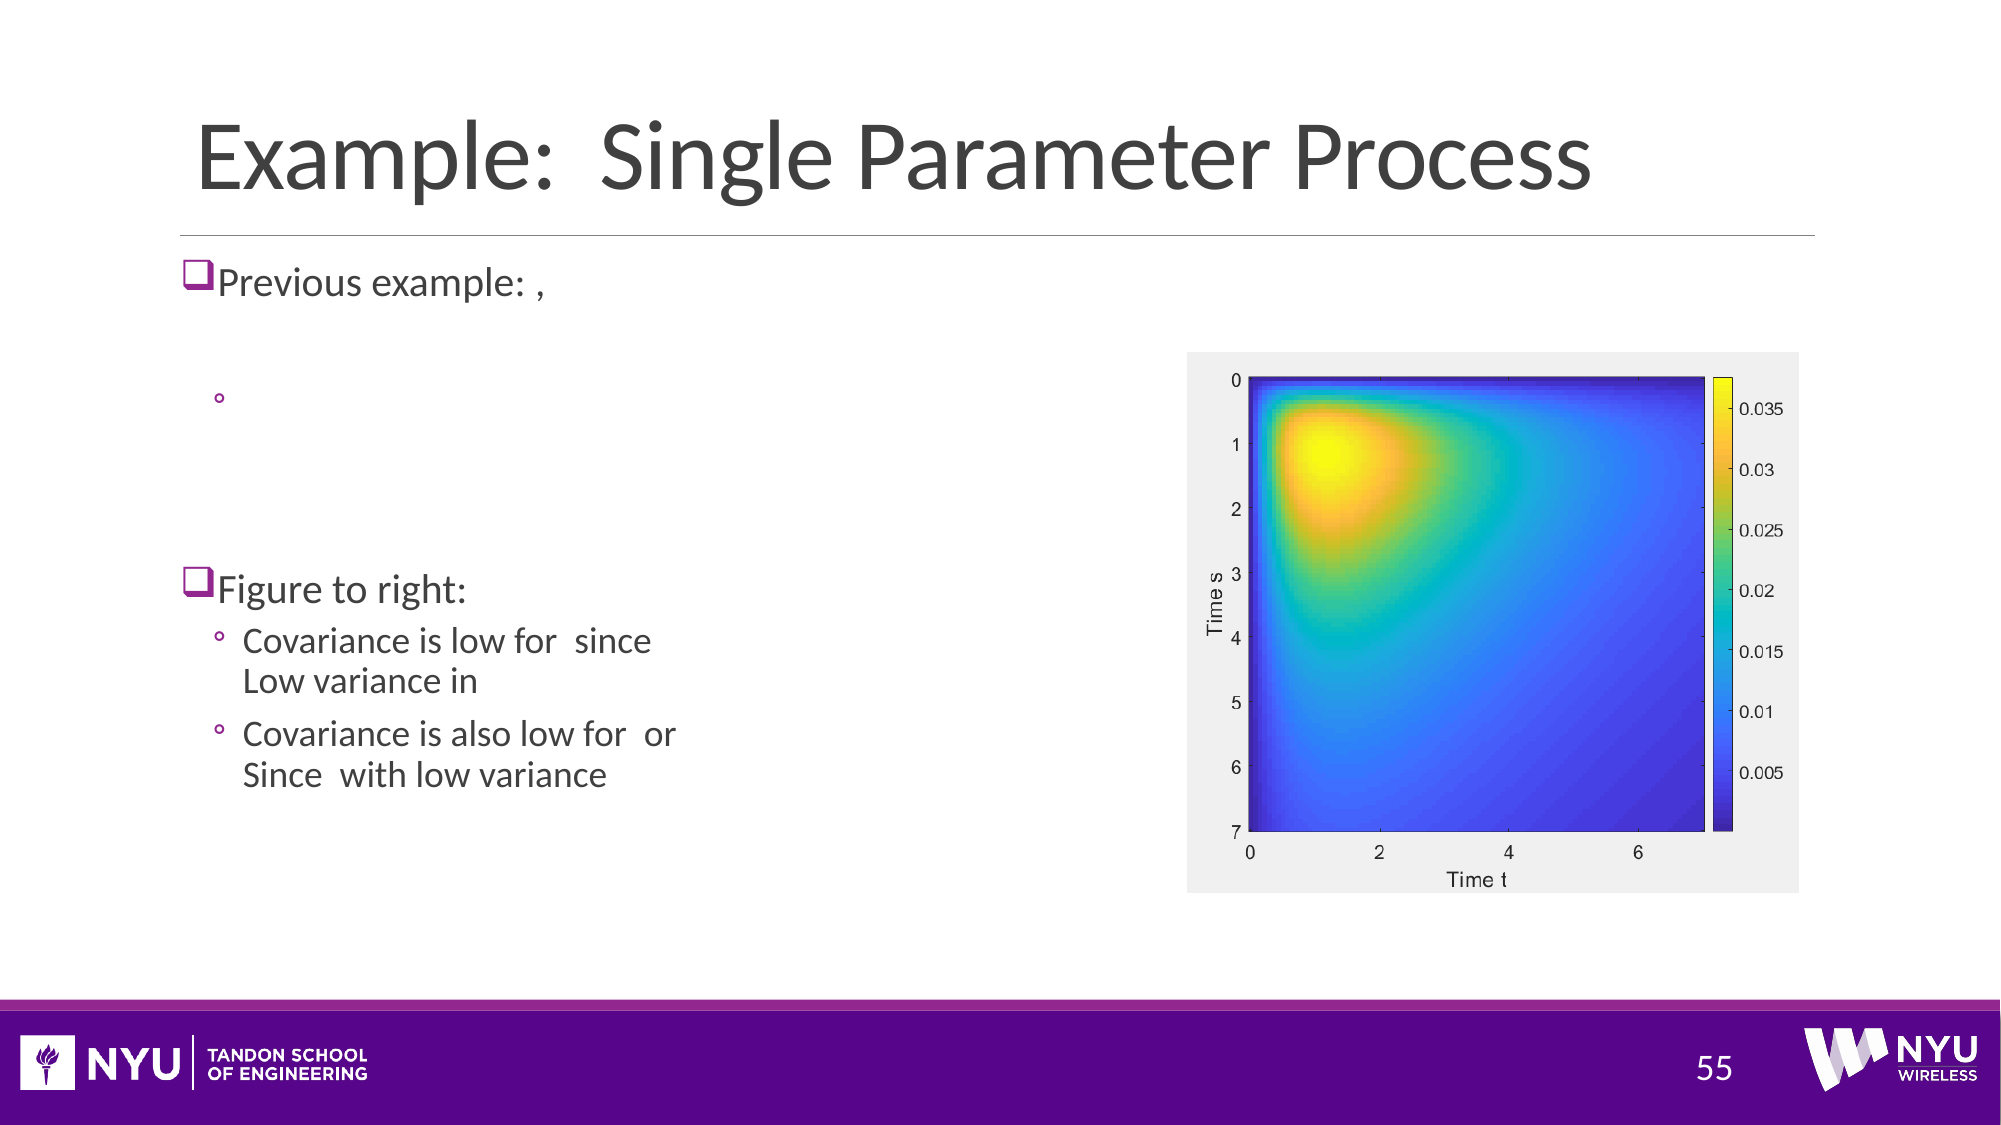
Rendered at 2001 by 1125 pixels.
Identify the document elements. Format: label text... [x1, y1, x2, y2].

slide_number 55 [1533, 1035, 1749, 1096]
title Example: Single Parameter Process [180, 47, 1830, 218]
picture [1187, 351, 1800, 893]
